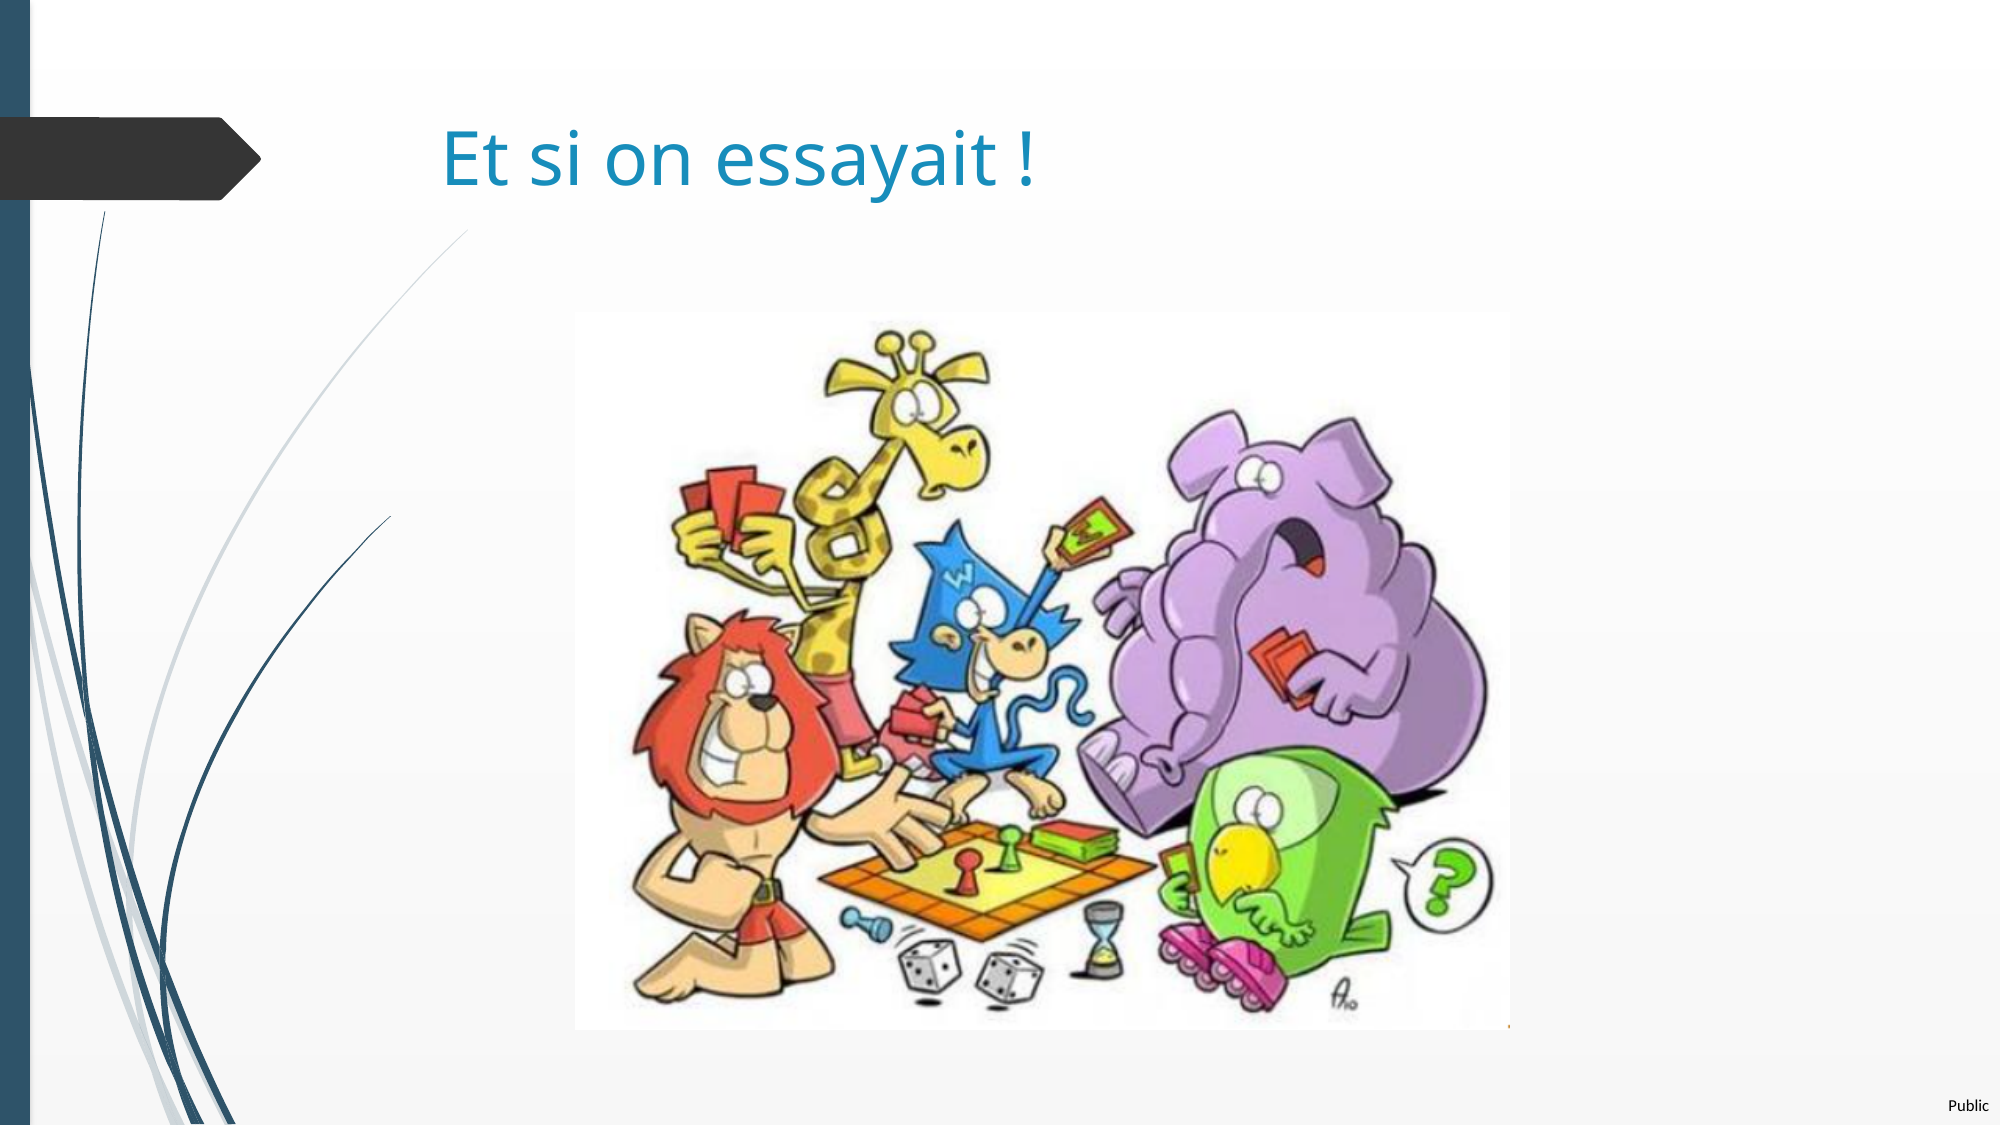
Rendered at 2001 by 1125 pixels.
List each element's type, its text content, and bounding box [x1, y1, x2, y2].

title Et si on essayait ! [425, 102, 1888, 313]
picture [574, 312, 1510, 1030]
